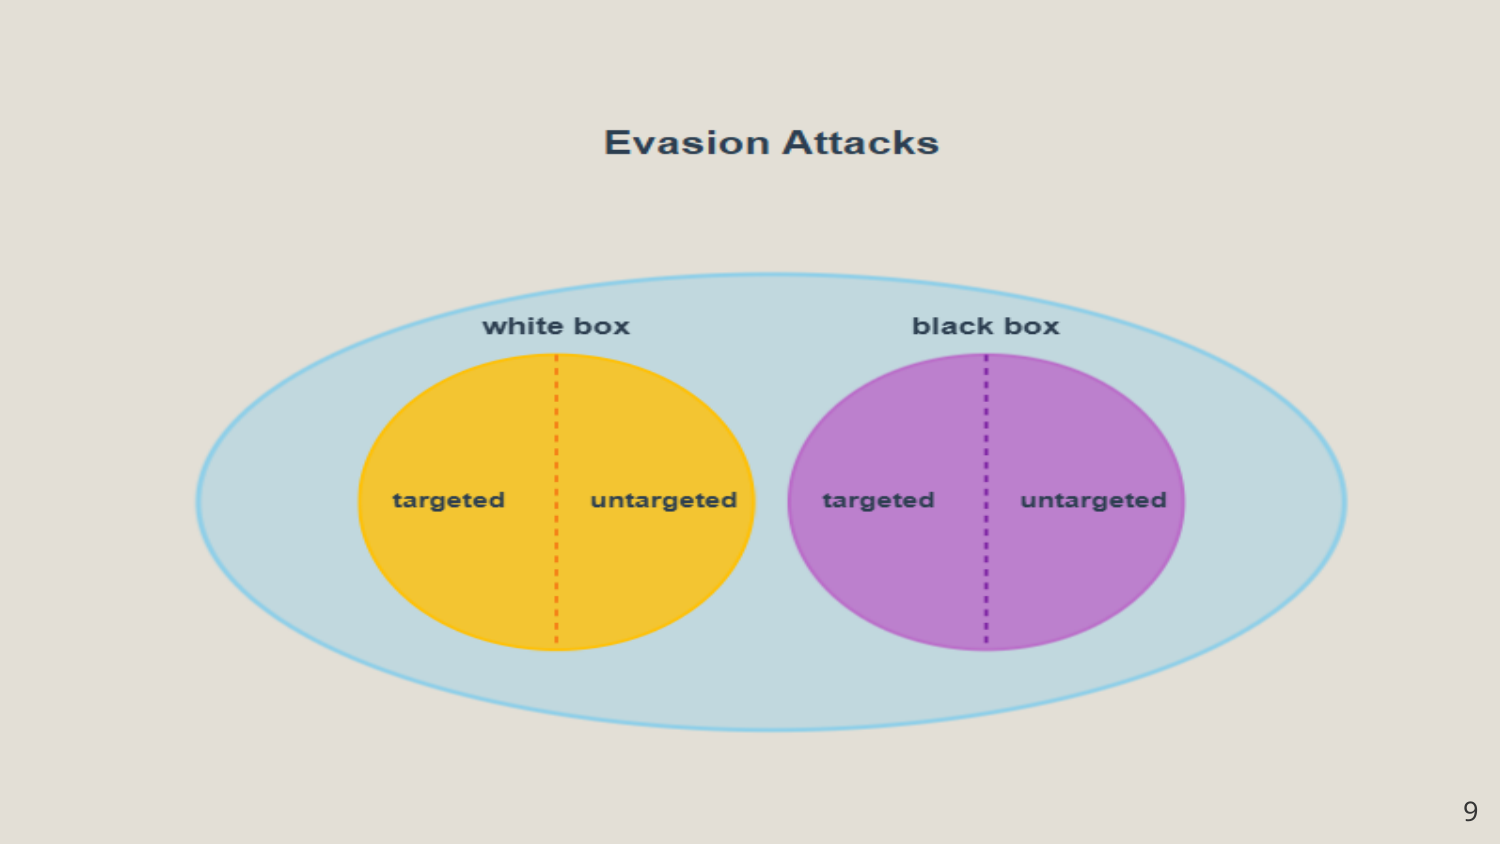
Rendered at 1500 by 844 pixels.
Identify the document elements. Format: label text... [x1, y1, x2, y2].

picture [65, 74, 1450, 807]
slide_number ‹#› [1403, 779, 1494, 844]
